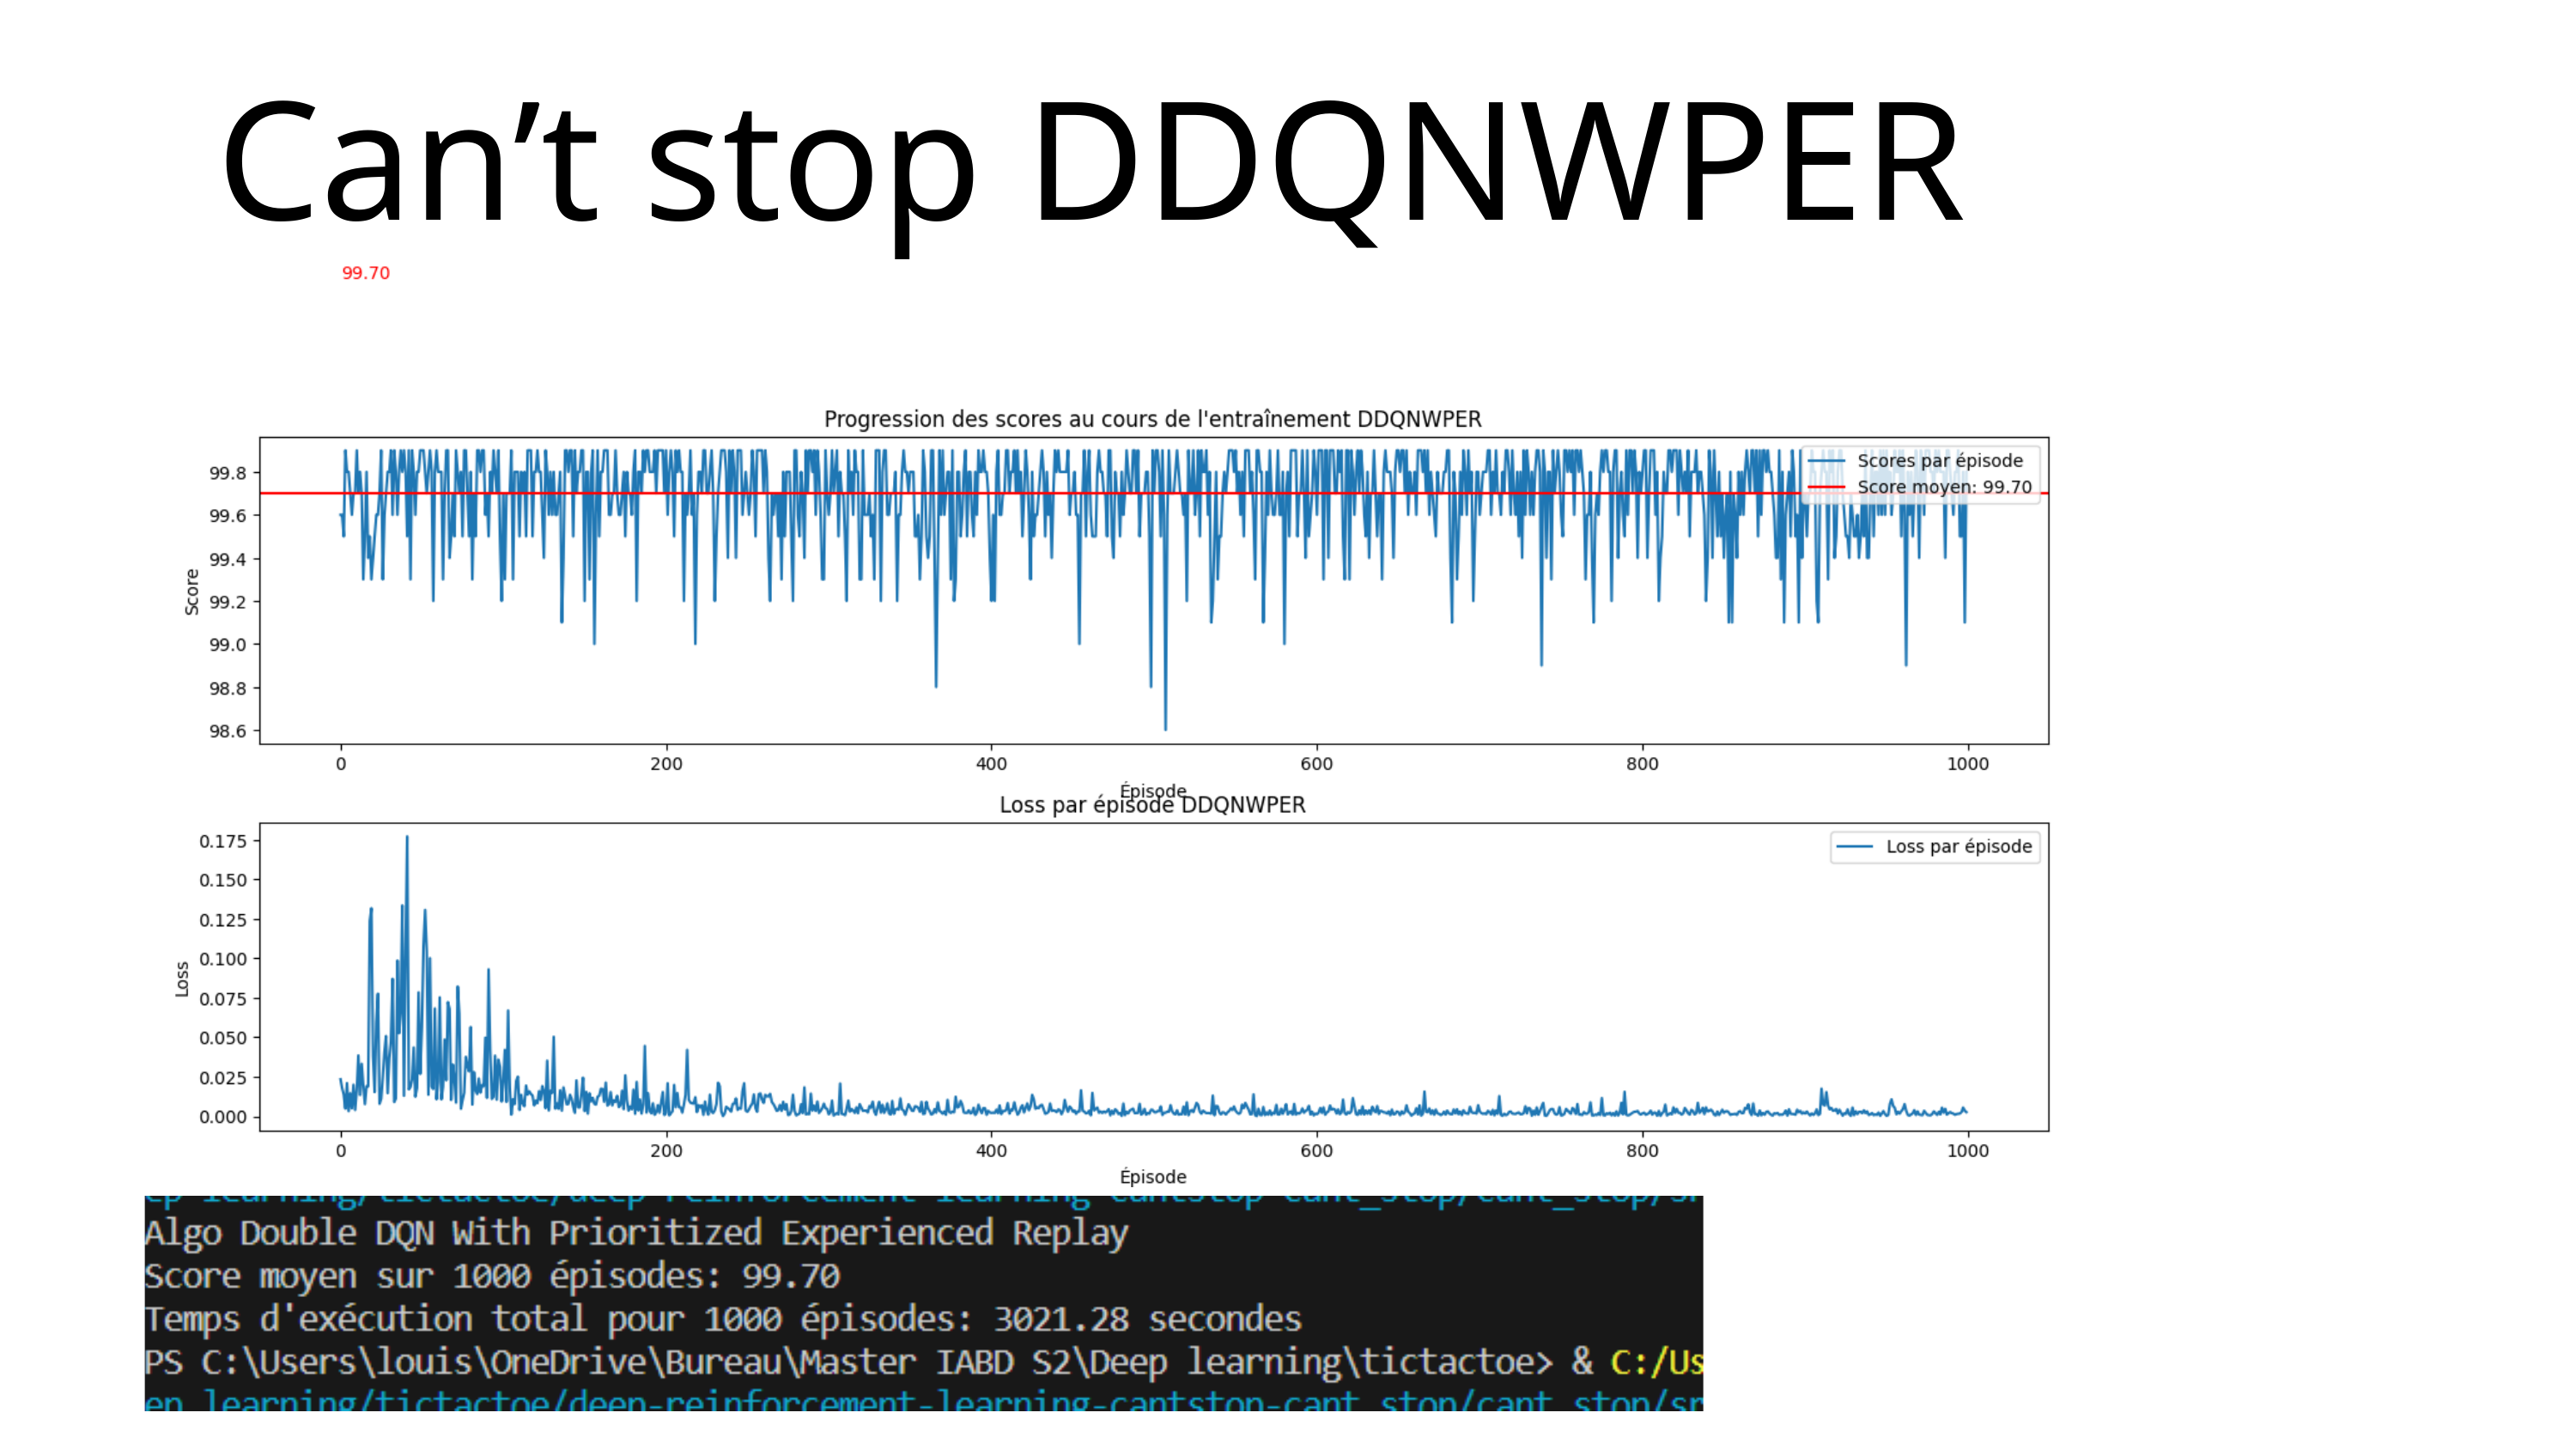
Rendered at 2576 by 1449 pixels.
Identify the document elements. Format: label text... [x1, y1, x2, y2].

text_box [144, 253, 2069, 1187]
text_box [144, 1196, 1704, 1411]
text_box Can’t stop DDQNWPER [0, 22, 2183, 253]
